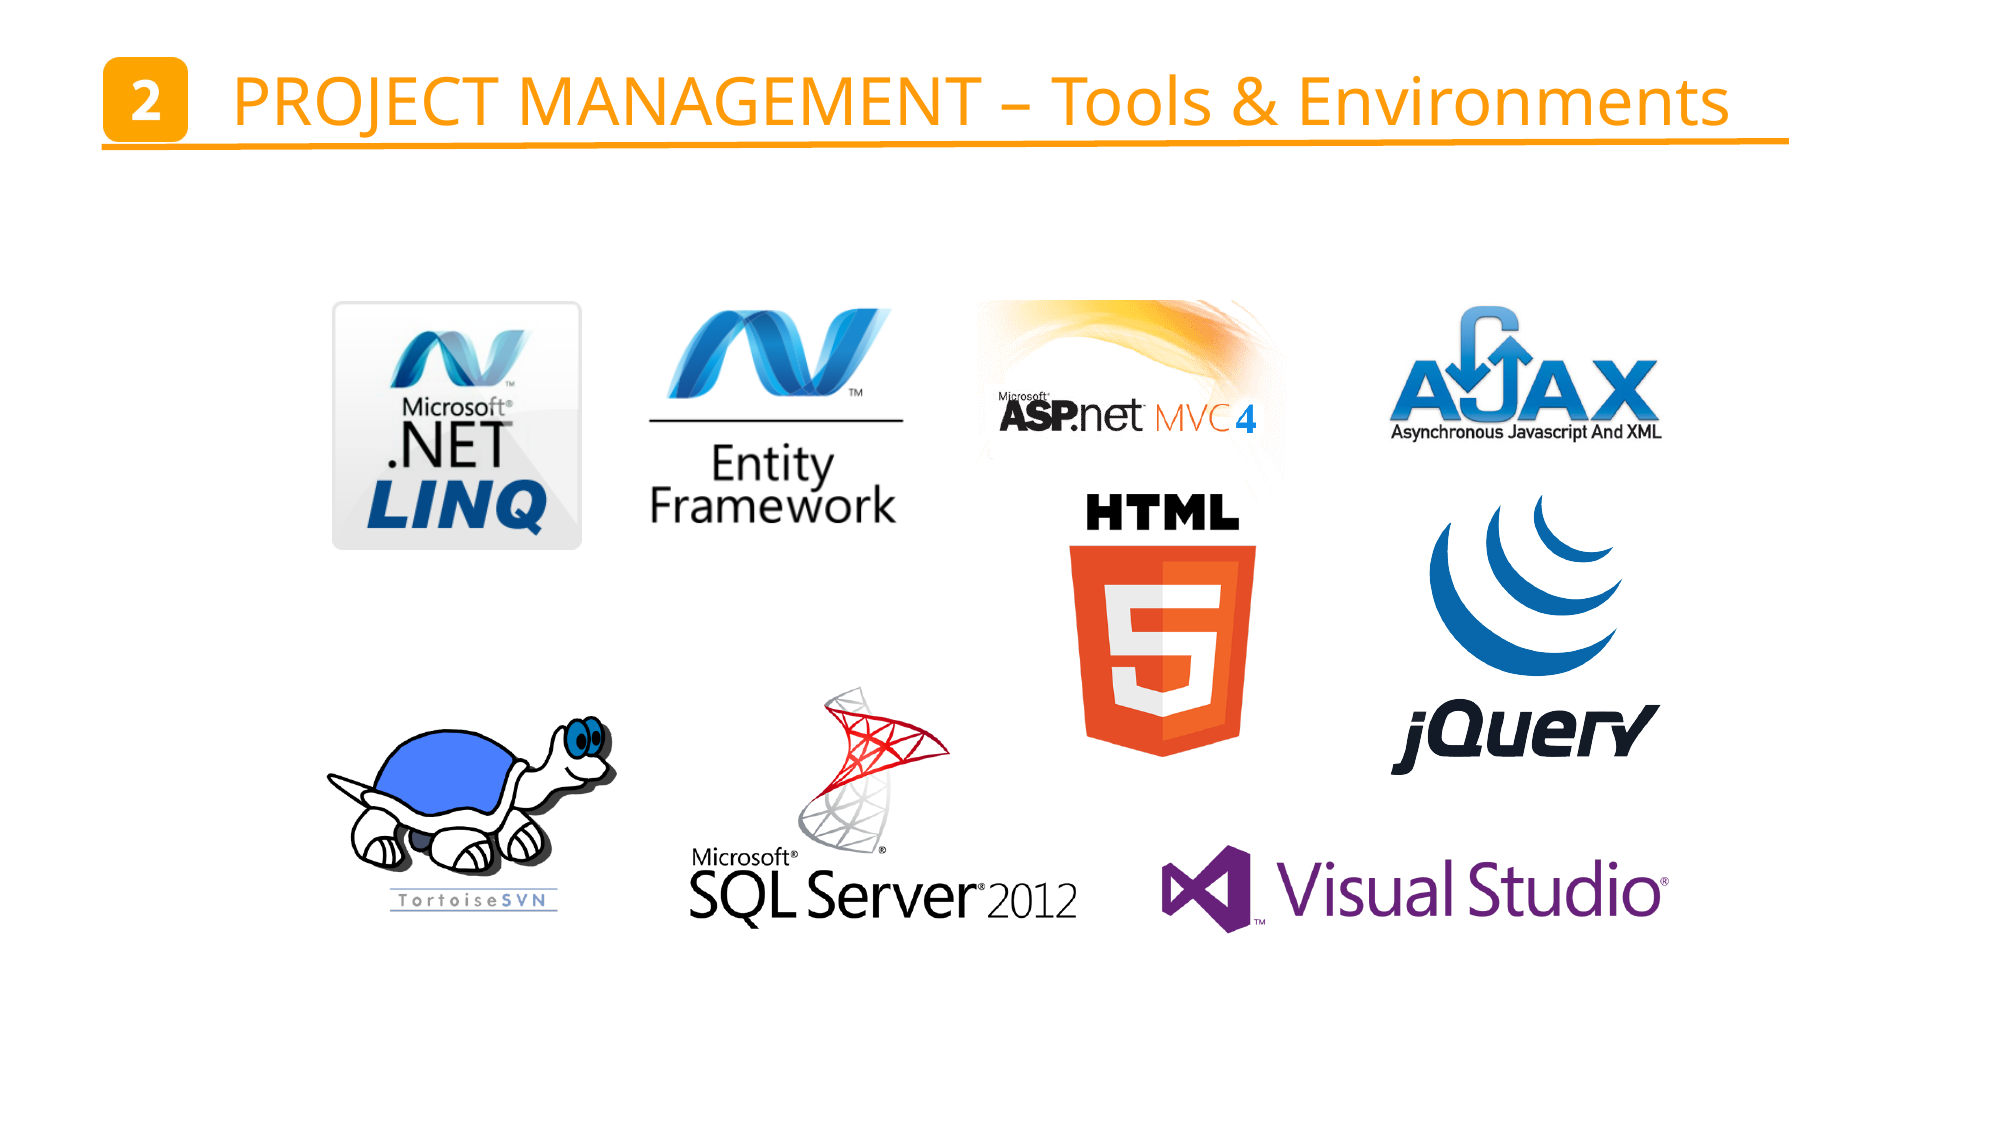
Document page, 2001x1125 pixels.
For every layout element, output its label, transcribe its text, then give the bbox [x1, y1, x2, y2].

picture [103, 57, 188, 142]
picture [1345, 253, 1707, 775]
picture [644, 281, 914, 550]
text_box PROJECT MANAGEMENT – Tools & Environments [216, 51, 1748, 141]
picture [332, 301, 582, 550]
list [976, 300, 1300, 551]
picture [690, 494, 1294, 929]
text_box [101, 141, 1789, 148]
picture [1124, 807, 1707, 971]
picture [326, 710, 618, 929]
